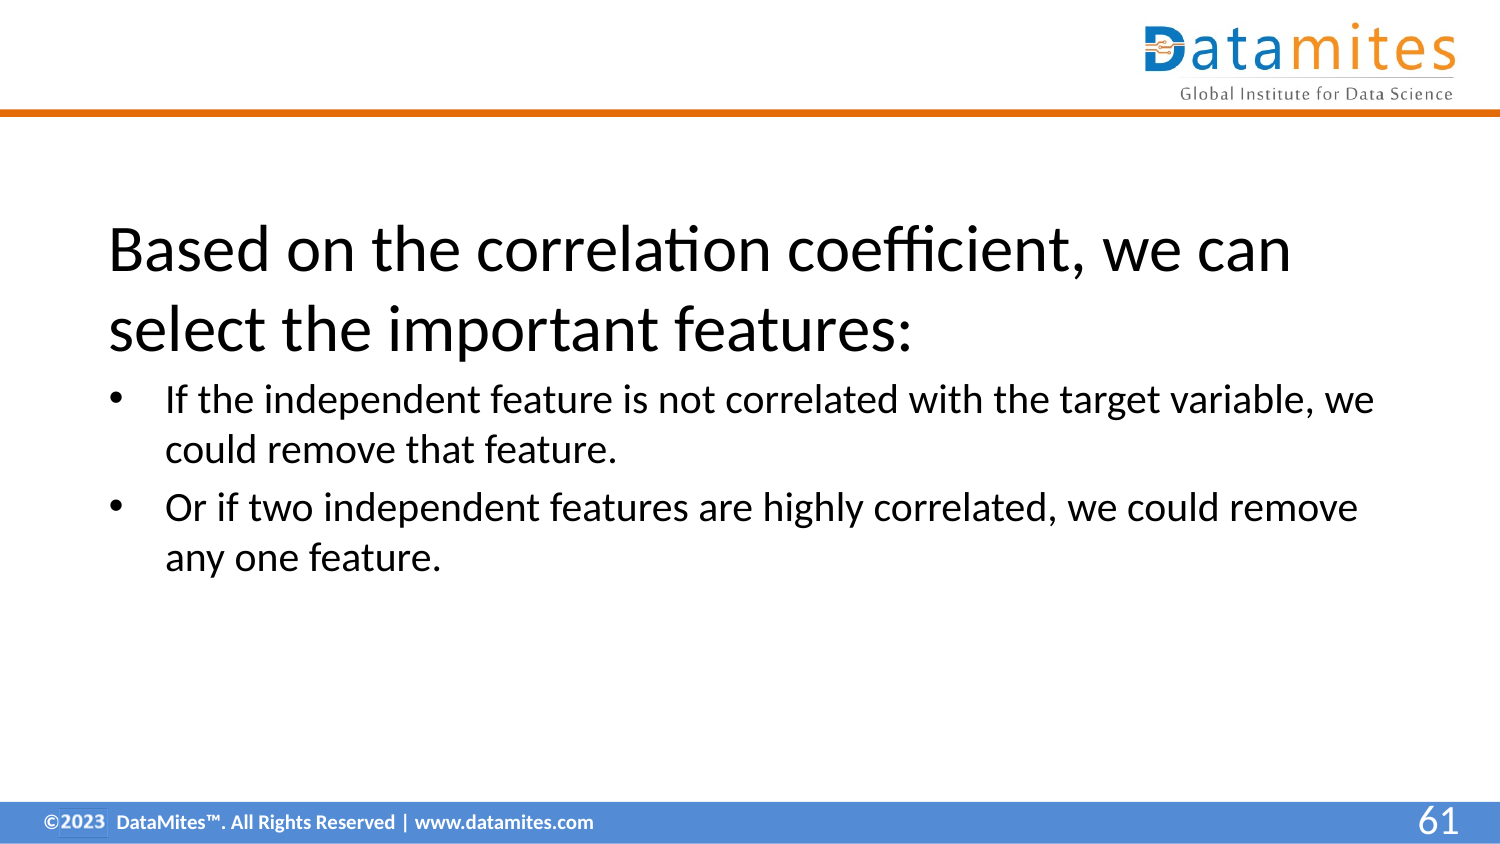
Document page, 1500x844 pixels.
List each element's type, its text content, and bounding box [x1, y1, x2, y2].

list Based on the correlation coefficient, we can select the important features: If the independent feature is not correlated with the target variable, we could remove that feature. Or if two independent features are highly correlated, we could remove any one feature. [75, 196, 1425, 754]
picture [0, 801, 167, 844]
slide_number ‹#› [1387, 795, 1475, 841]
picture [1137, 19, 1463, 104]
